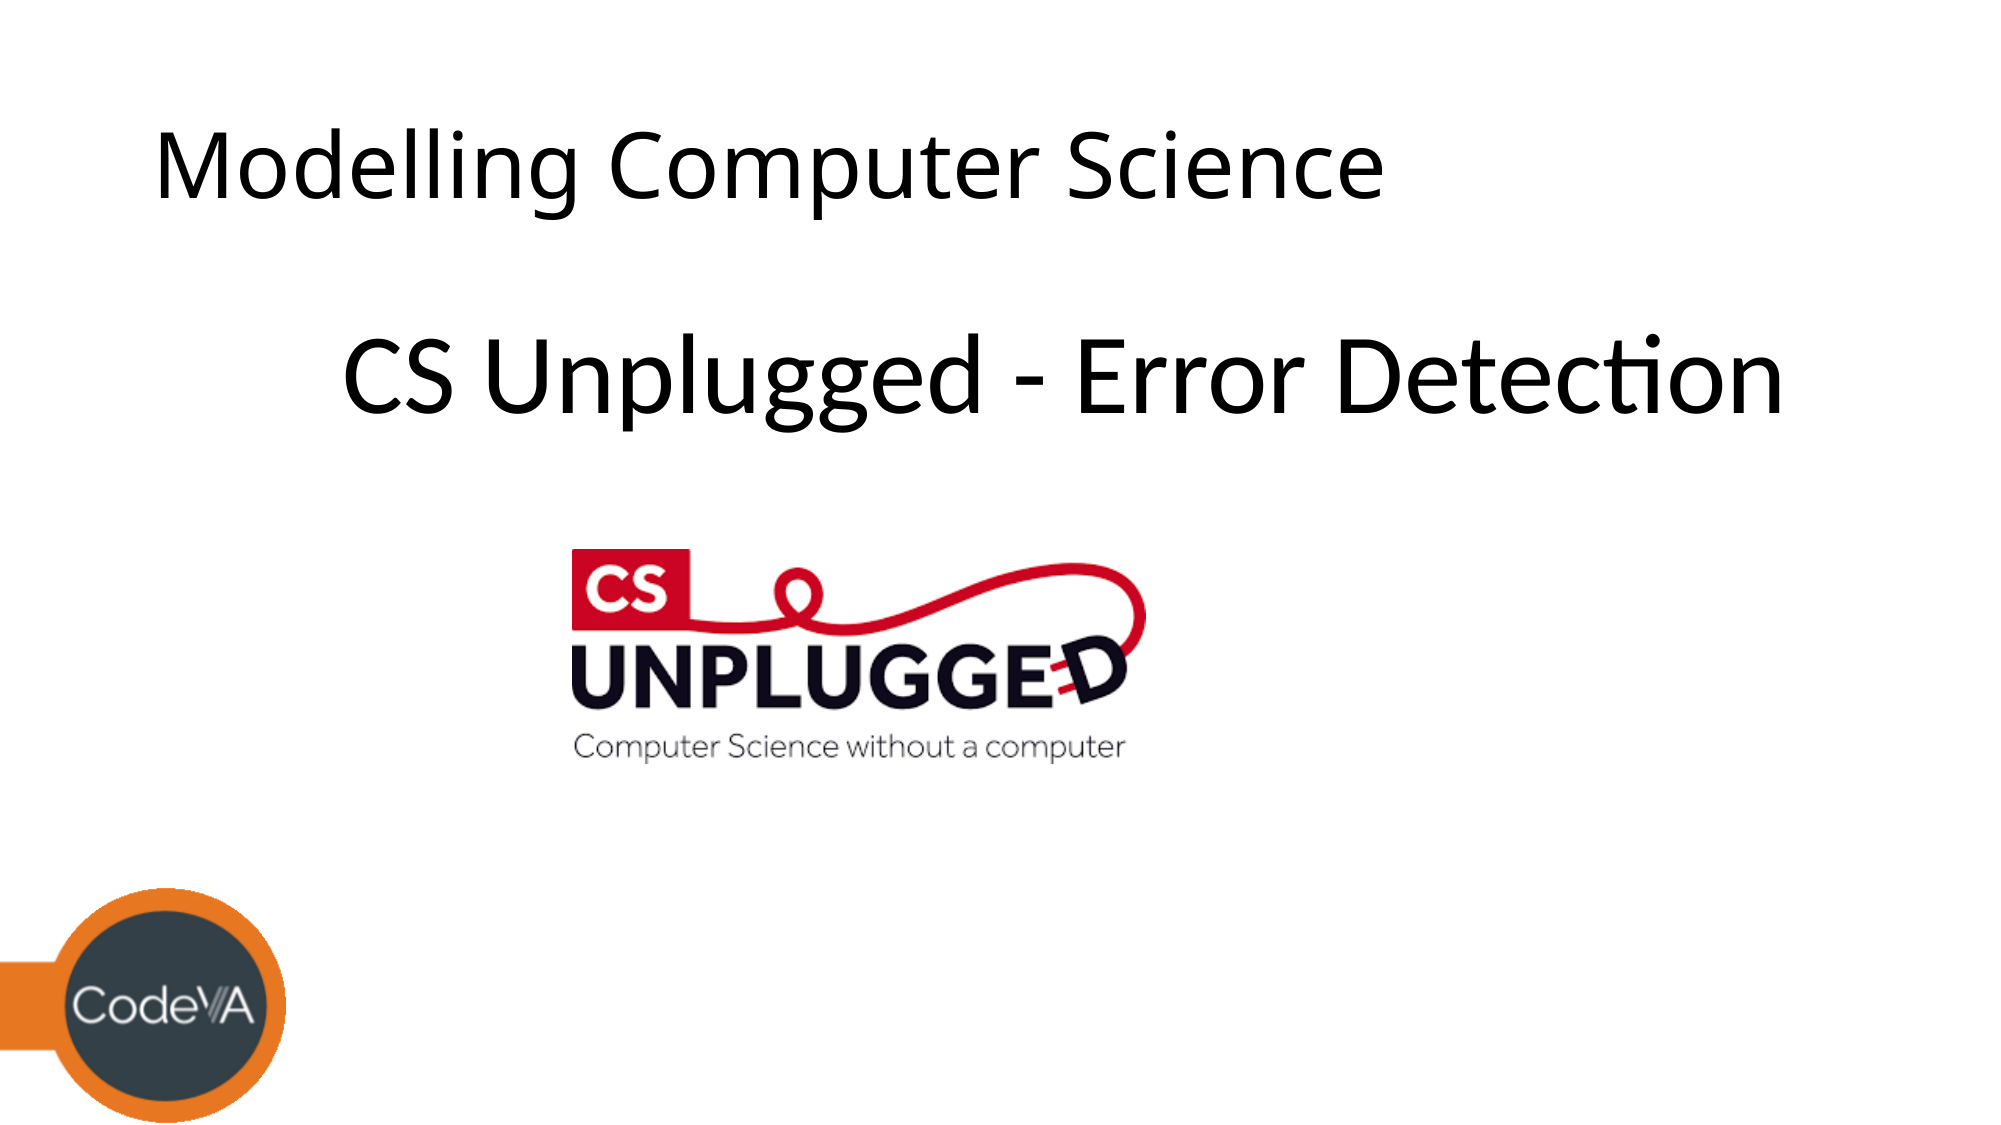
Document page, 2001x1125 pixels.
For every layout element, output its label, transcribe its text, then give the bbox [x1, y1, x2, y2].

list CS Unplugged - Error Detection [298, 299, 1863, 1014]
title Modelling Computer Science [137, 59, 1863, 278]
picture [572, 549, 1147, 764]
picture [0, 885, 286, 1125]
